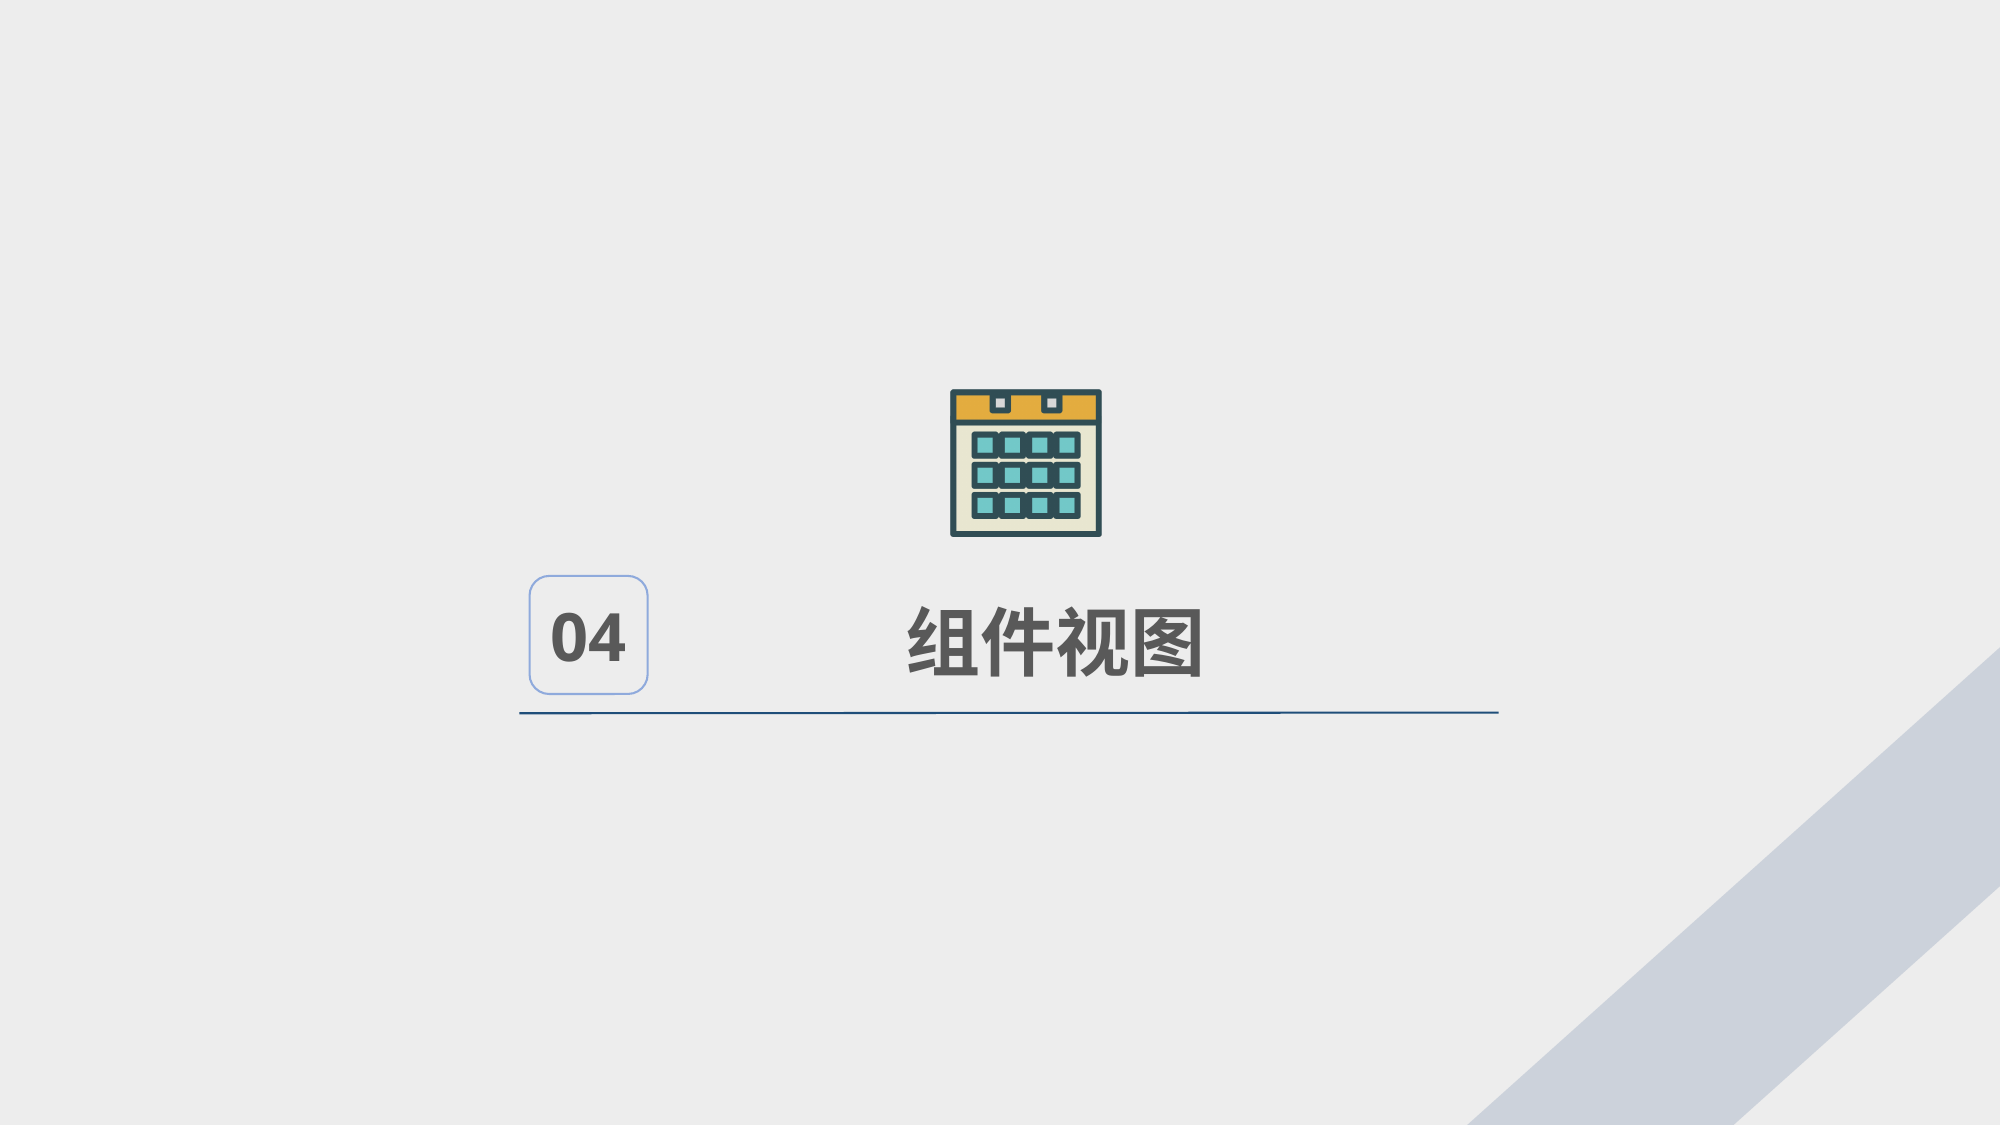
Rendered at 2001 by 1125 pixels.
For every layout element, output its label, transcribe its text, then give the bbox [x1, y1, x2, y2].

picture [950, 389, 1102, 537]
text_box [1465, 645, 2000, 1125]
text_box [501, 588, 1499, 797]
text_box 04 [530, 574, 648, 588]
